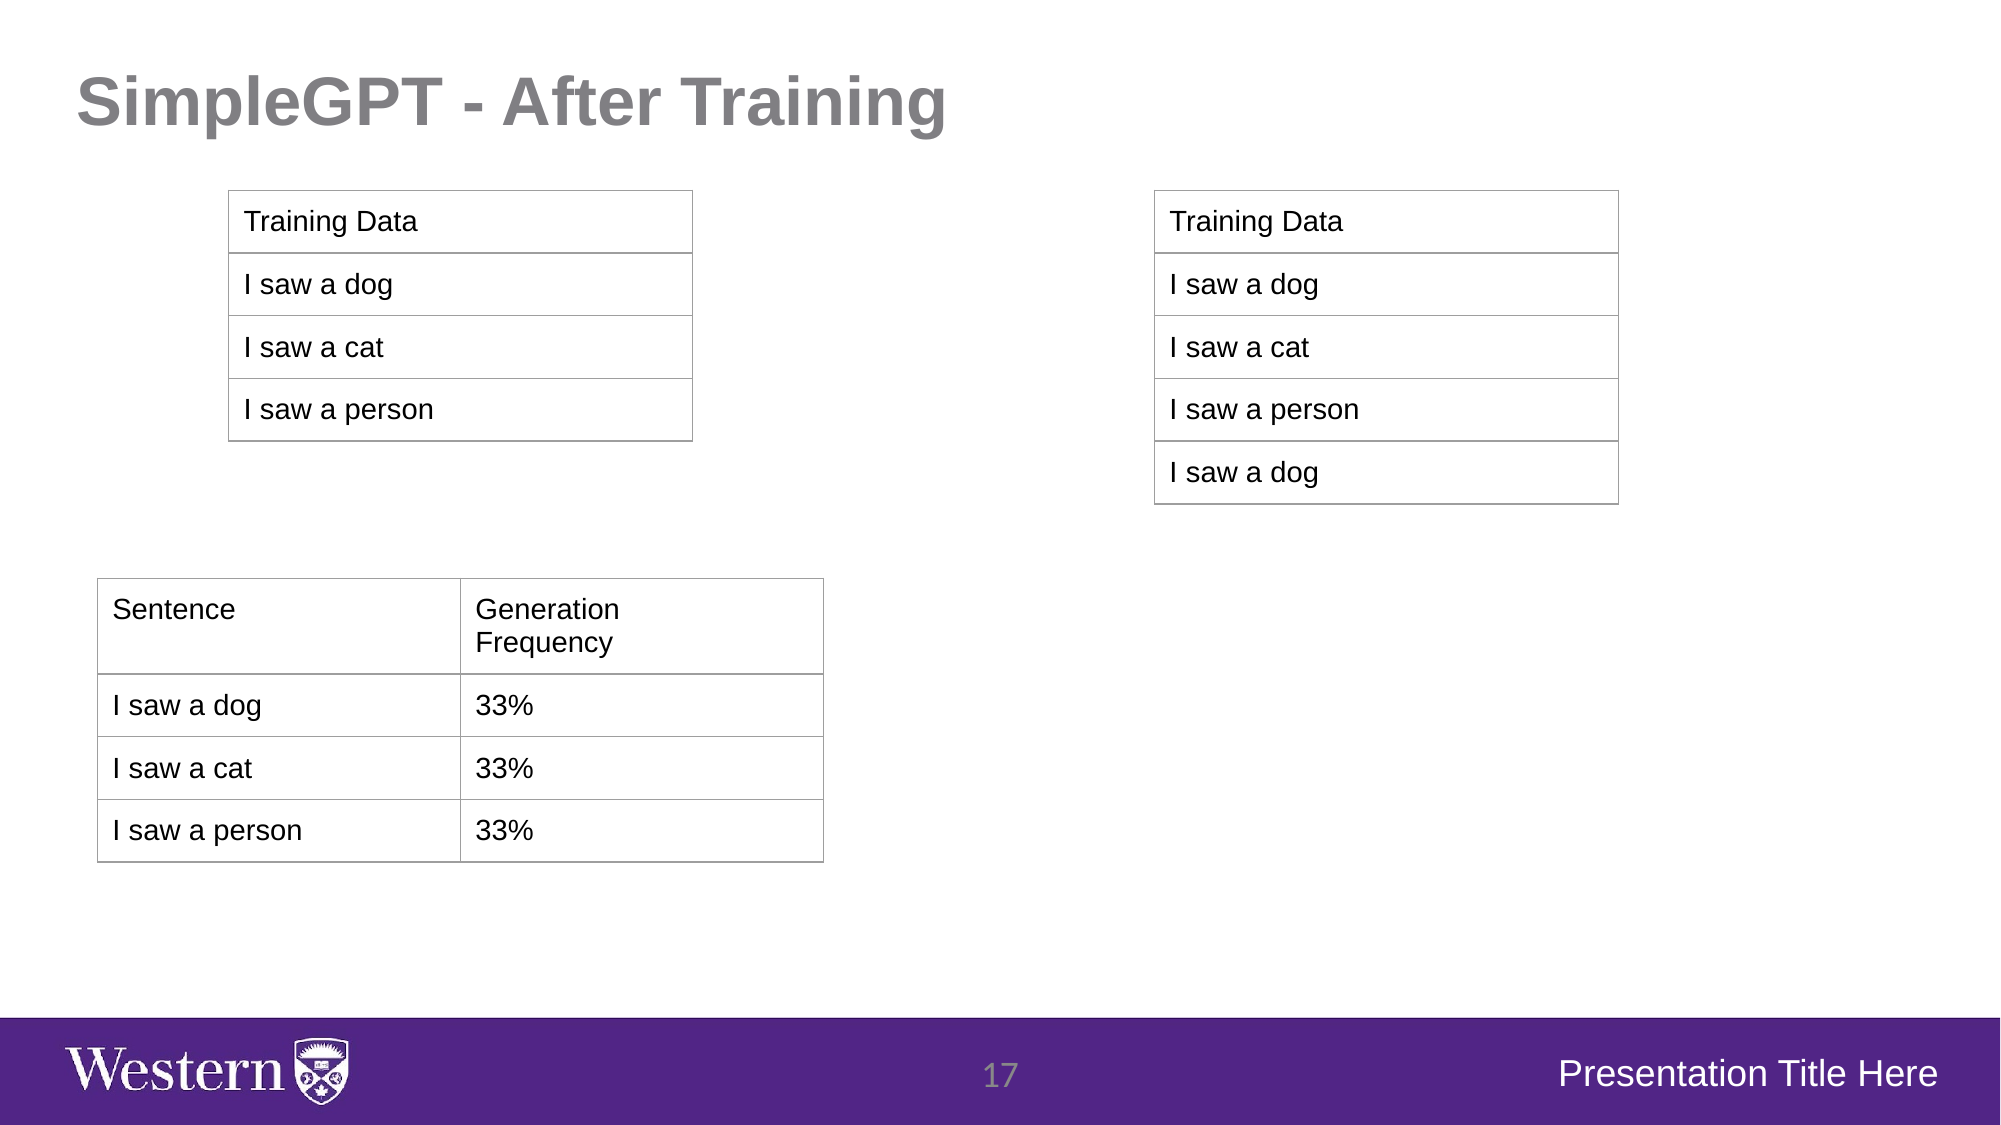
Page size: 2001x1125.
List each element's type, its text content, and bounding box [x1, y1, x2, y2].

table_cell I saw a dog [229, 255, 692, 315]
table_cell I saw a dog [1155, 442, 1618, 503]
table_header Training Data [1155, 191, 1618, 252]
table_cell I saw a dog [98, 675, 460, 736]
table_cell 33% [461, 800, 823, 861]
table_cell I saw a dog [1155, 254, 1618, 315]
table_cell I saw a person [229, 379, 692, 440]
text_box Presentation Title Here [1430, 1041, 1954, 1102]
table_header Generation Frequency [461, 579, 823, 673]
table_cell I saw a person [98, 800, 460, 861]
slide_number ‹#› [774, 1042, 1225, 1103]
table_cell I saw a cat [229, 316, 692, 378]
table_header Sentence [98, 579, 460, 673]
table_cell I saw a cat [98, 737, 460, 799]
table_cell 33% [461, 737, 823, 799]
table_cell 33% [461, 675, 823, 736]
picture [0, 0, 2001, 1125]
table_cell I saw a cat [1155, 316, 1618, 378]
table_cell I saw a person [1155, 379, 1618, 440]
text_box SimpleGPT - After Training [61, 49, 1100, 255]
